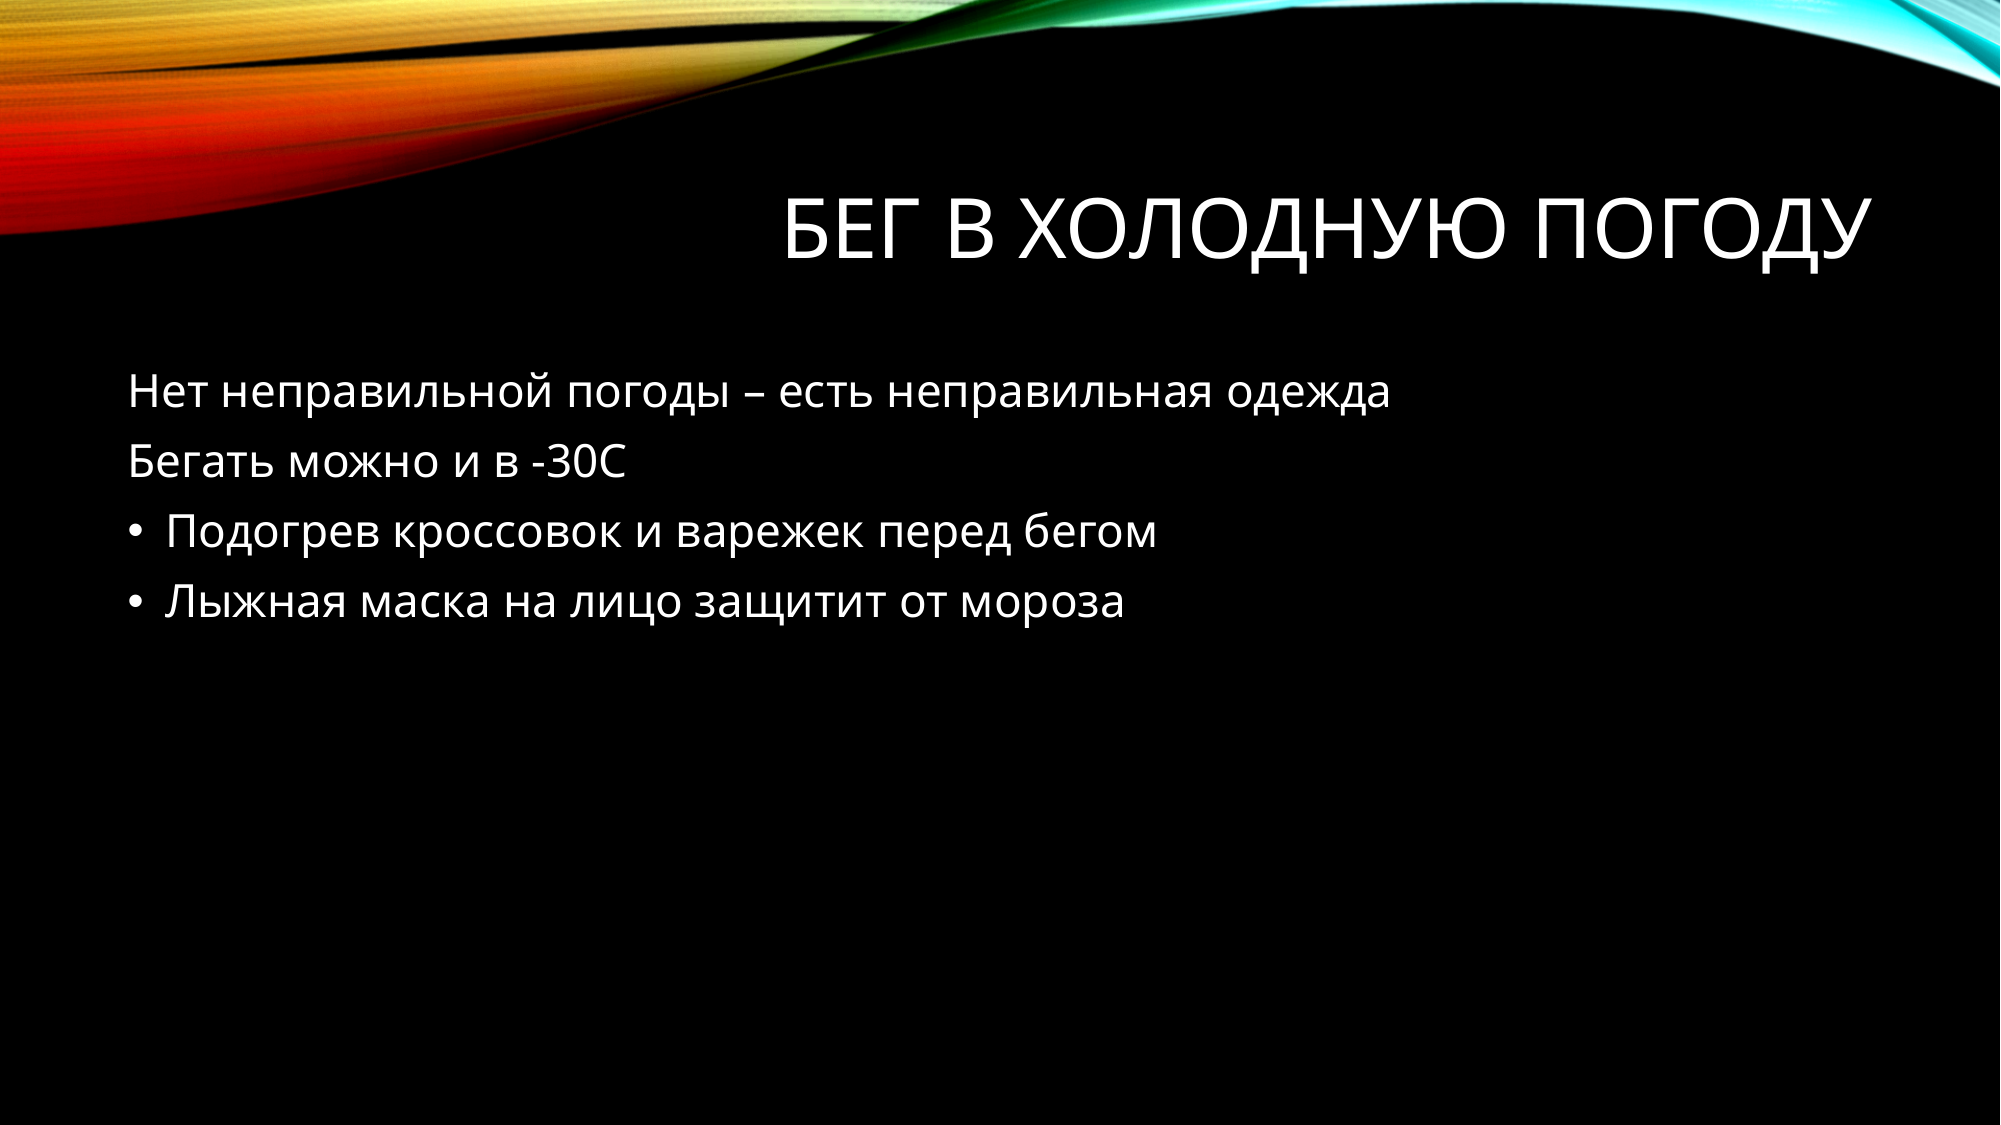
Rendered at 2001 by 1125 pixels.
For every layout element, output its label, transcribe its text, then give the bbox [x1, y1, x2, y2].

picture [0, 0, 2000, 237]
title Бег в холодную погоду [474, 125, 1888, 338]
list Нет неправильной погоды – есть неправильная одежда Бегать можно и в -30С Подогрев кроссовок и варежек перед бегом Лыжная маска на лицо защитит от мороза [112, 360, 1888, 1021]
